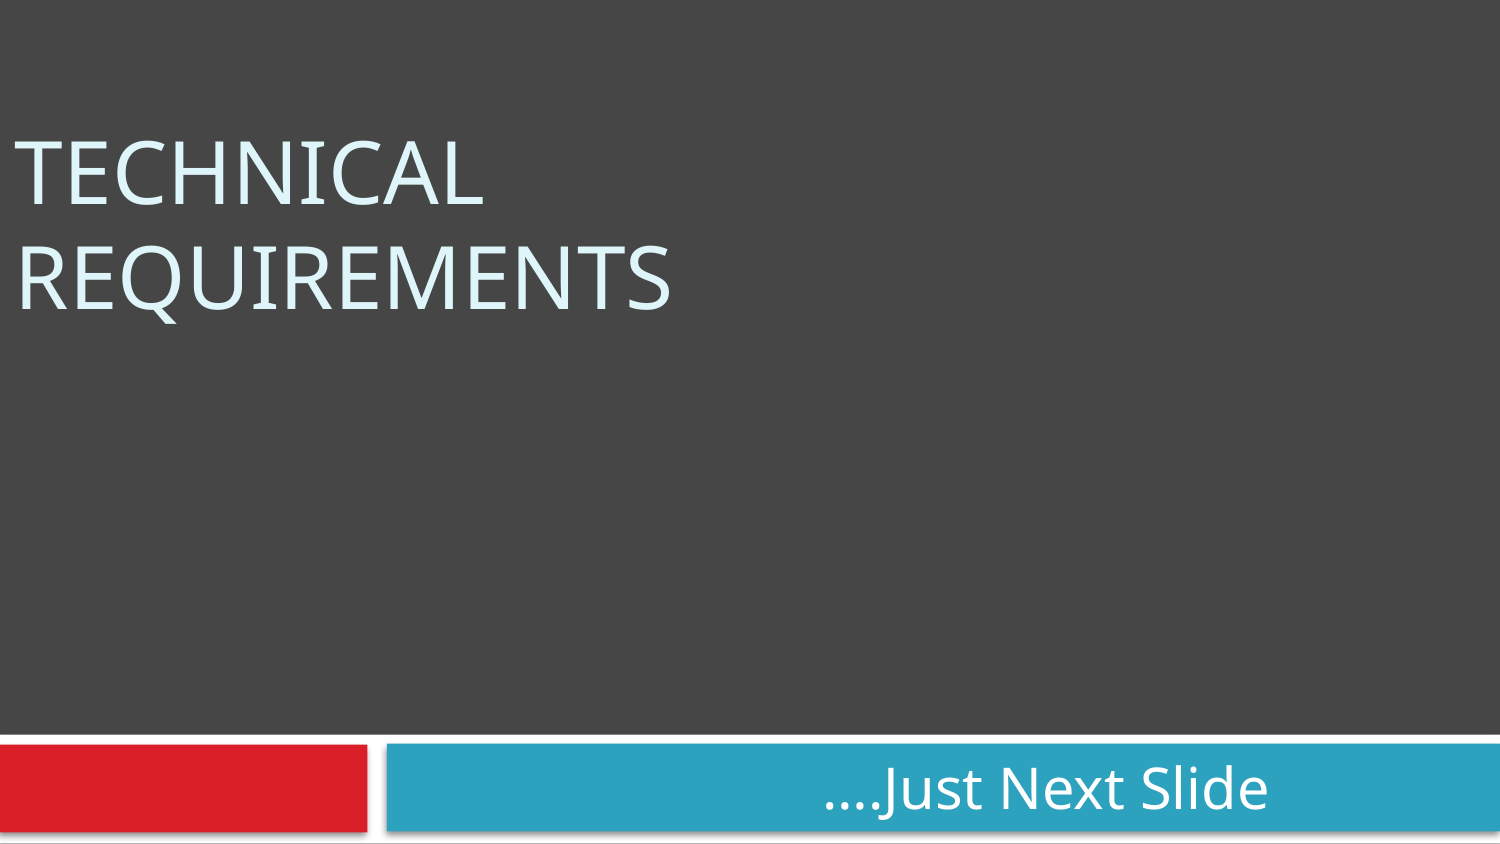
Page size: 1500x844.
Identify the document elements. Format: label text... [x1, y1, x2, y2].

subtitle ….Just Next Slide [387, 744, 1457, 829]
title Technical Requirements [0, 0, 1063, 335]
